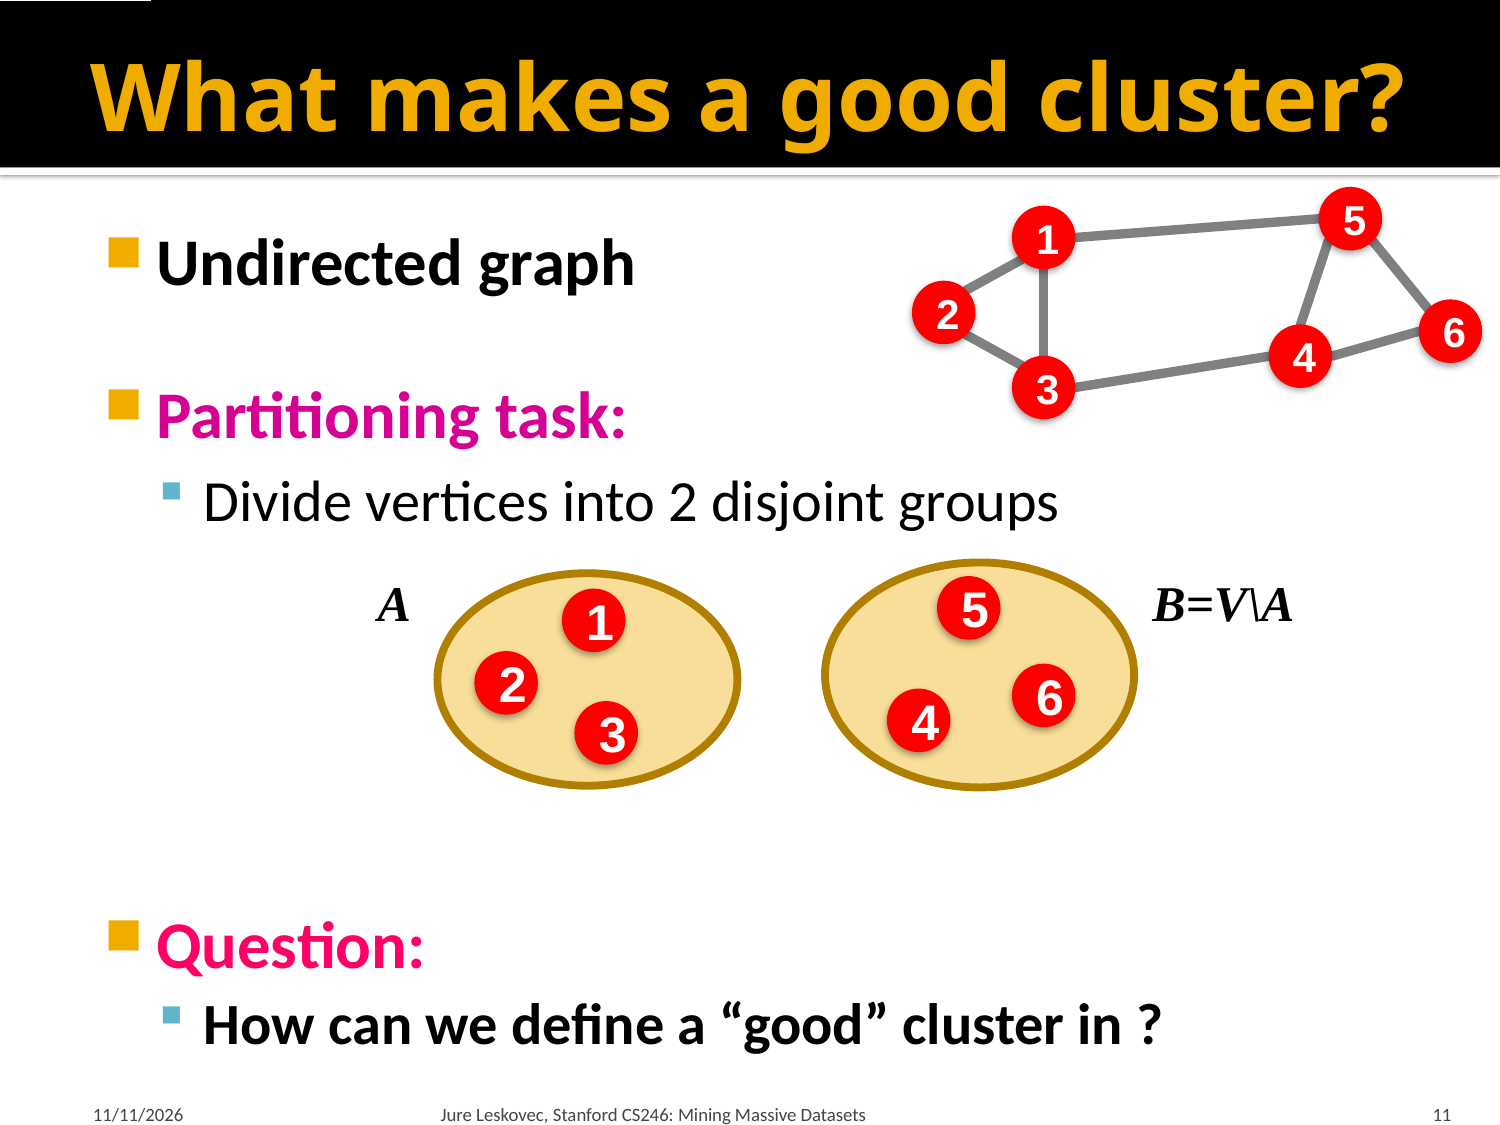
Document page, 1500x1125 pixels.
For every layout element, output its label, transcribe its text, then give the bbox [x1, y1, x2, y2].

text_box 6 [1418, 299, 1483, 363]
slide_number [75, 1080, 425, 1125]
text_box 4 [1268, 324, 1332, 388]
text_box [1366, 247, 1435, 303]
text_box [1074, 218, 1320, 238]
text_box 5 [1318, 186, 1383, 251]
text_box 3 [1011, 355, 1075, 420]
footer Jure Leskovec, Stanford CS246: Mining Massive Datasets [433, 1080, 1337, 1125]
text_box 2 [911, 280, 976, 345]
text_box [1074, 356, 1270, 388]
text_box 1 [1011, 205, 1075, 270]
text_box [1272, 268, 1357, 297]
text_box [965, 334, 1022, 366]
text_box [362, 562, 1382, 788]
slide_number 11 [1345, 1080, 1467, 1125]
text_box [965, 259, 1022, 291]
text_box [1331, 331, 1420, 357]
title What makes a good cluster? [75, 12, 1425, 175]
